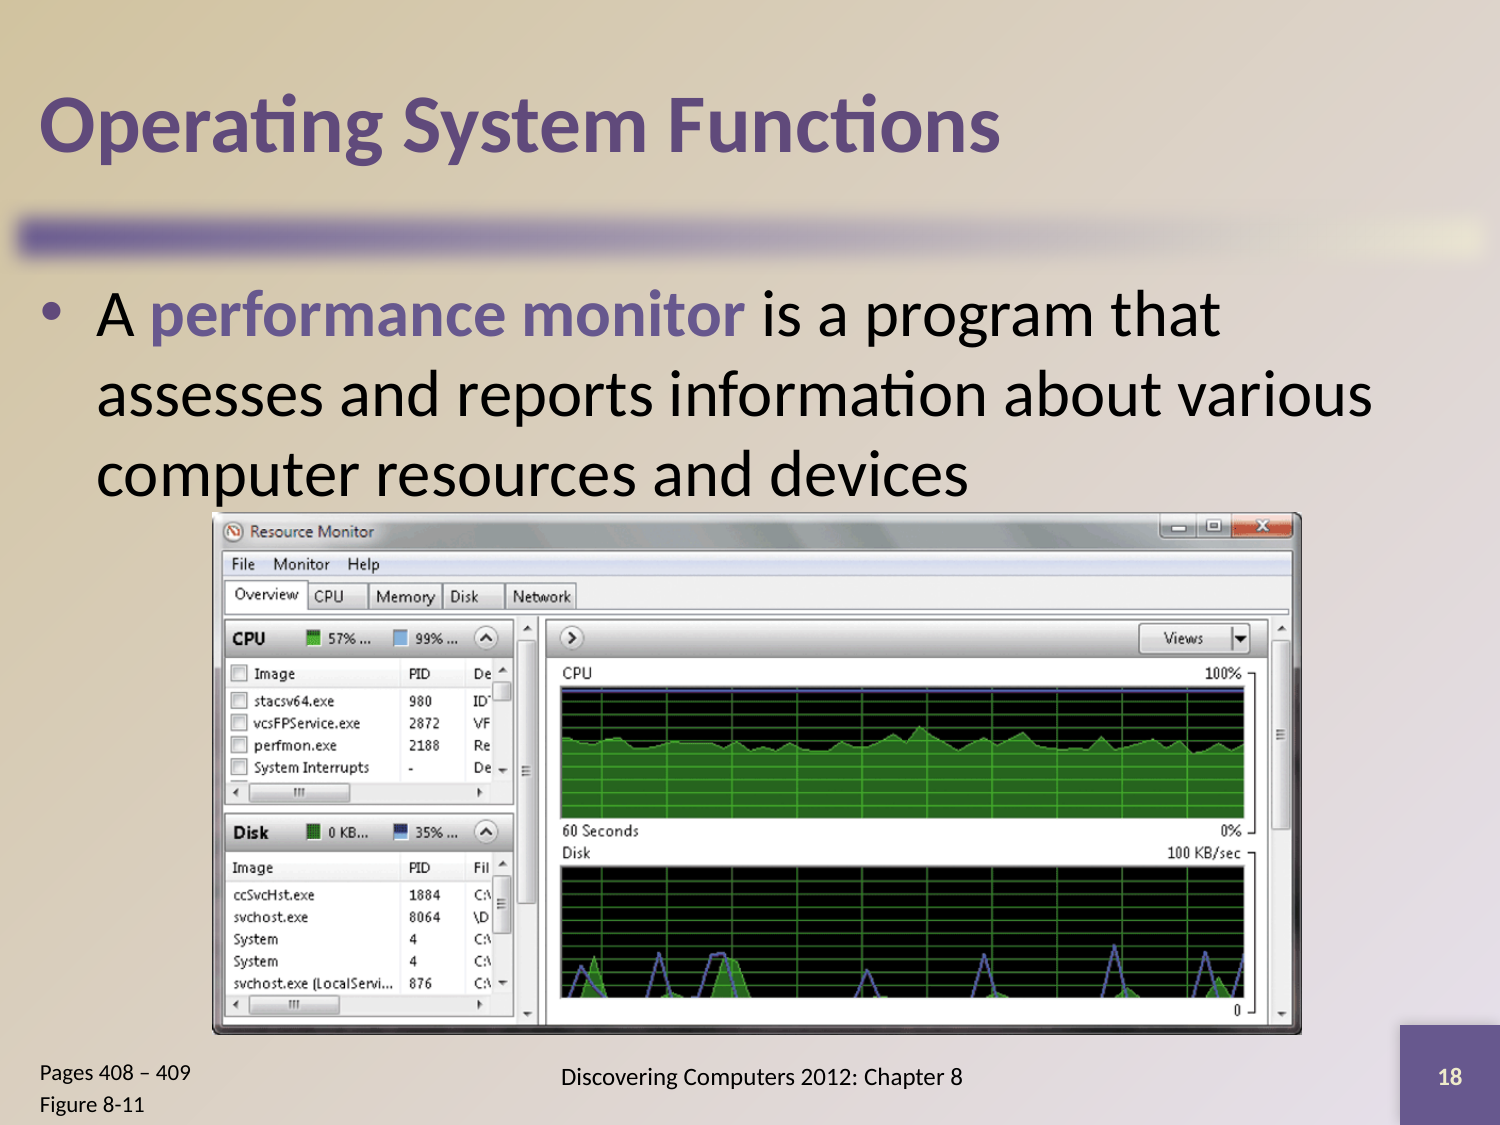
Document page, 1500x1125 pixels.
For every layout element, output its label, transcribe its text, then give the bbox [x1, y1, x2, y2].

footer Discovering Computers 2012: Chapter 8 [450, 1044, 1075, 1113]
list Pages 408 – 409 Figure 8-11 [24, 1050, 300, 1125]
title Operating System Functions [24, 24, 1475, 213]
list A performance monitor is a program that assesses and reports information about various computer resources and devices [24, 262, 1475, 1025]
slide_number 18 [1400, 1025, 1500, 1125]
picture [212, 512, 1302, 1035]
